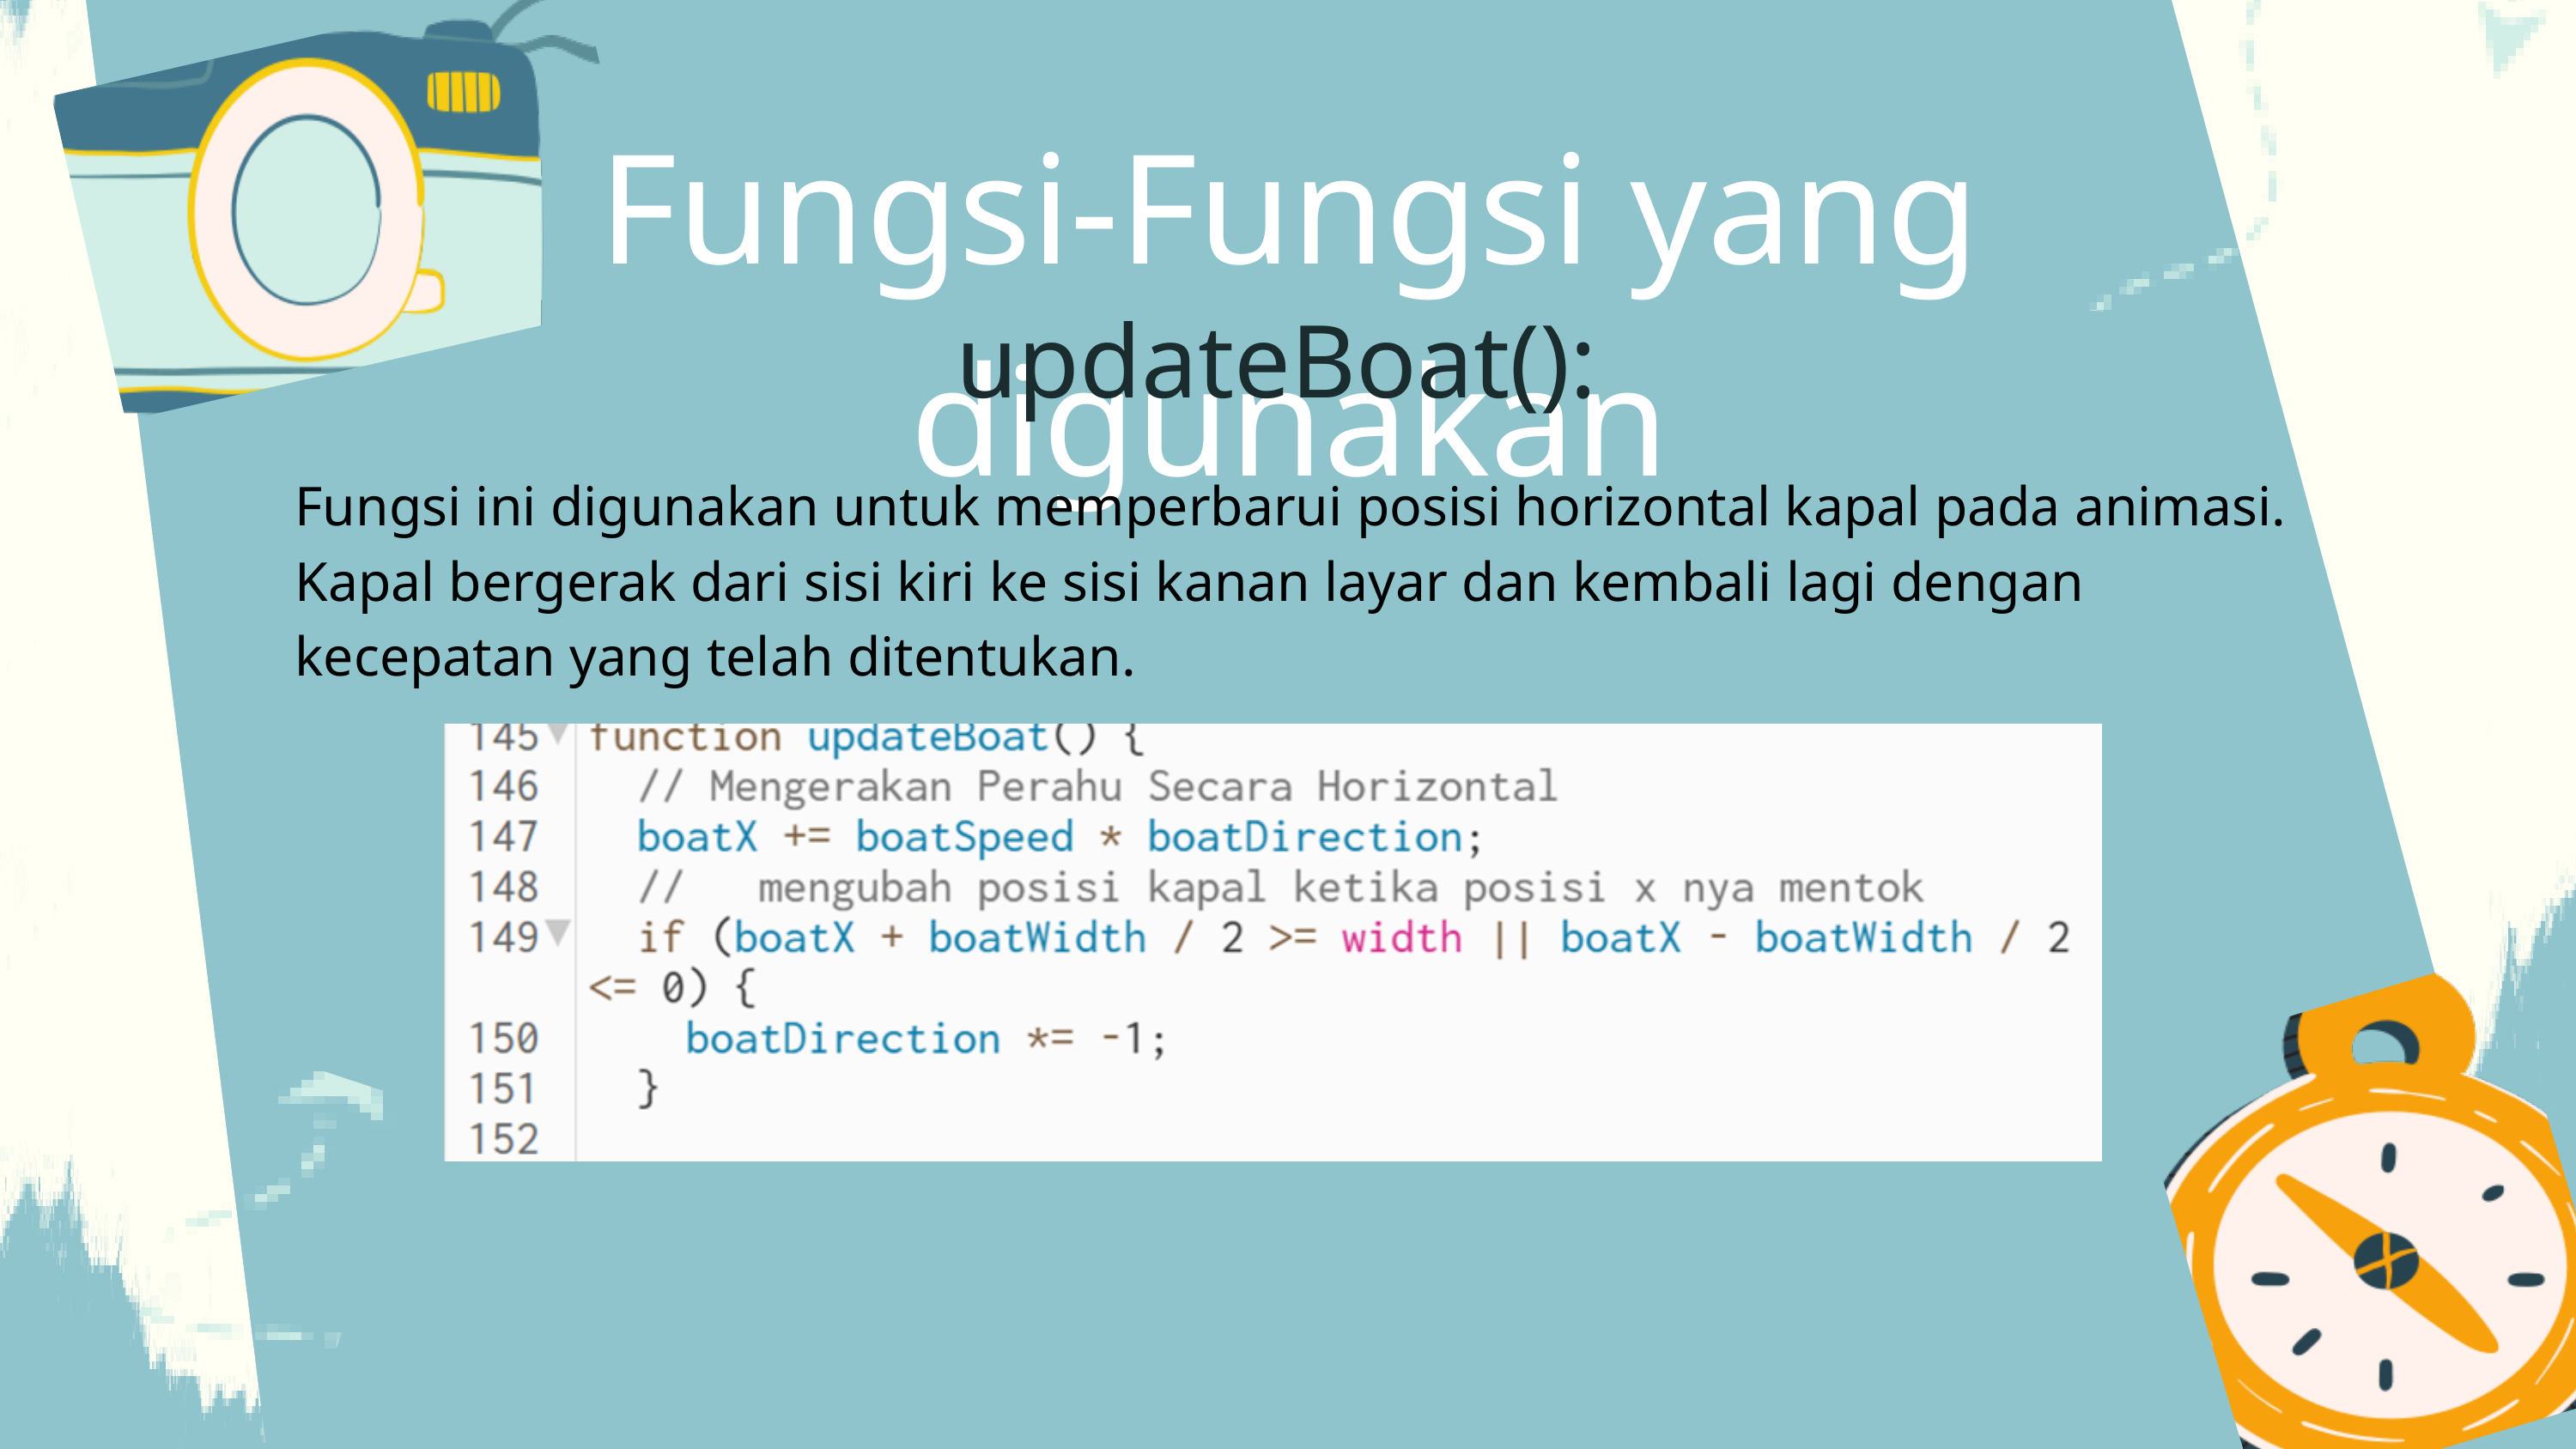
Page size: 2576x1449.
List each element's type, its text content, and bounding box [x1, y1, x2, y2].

text_box [2104, 0, 2551, 364]
text_box [2128, 954, 2576, 1449]
text_box [0, 0, 220, 1449]
text_box updateBoat(): [452, 287, 2129, 418]
text_box [444, 762, 2102, 1162]
text_box Fungsi ini digunakan untuk memperbarui posisi horizontal kapal pada animasi. Kapal bergerak dari sisi kiri ke sisi kanan layar dan kembali lagi dengan kecepatan yang telah ditentukan. [295, 461, 2352, 762]
text_box [105, 1040, 418, 1449]
text_box [2262, 0, 2576, 1114]
text_box [51, 0, 605, 421]
text_box Fungsi-Fungsi yang digunakan [355, 82, 2226, 461]
